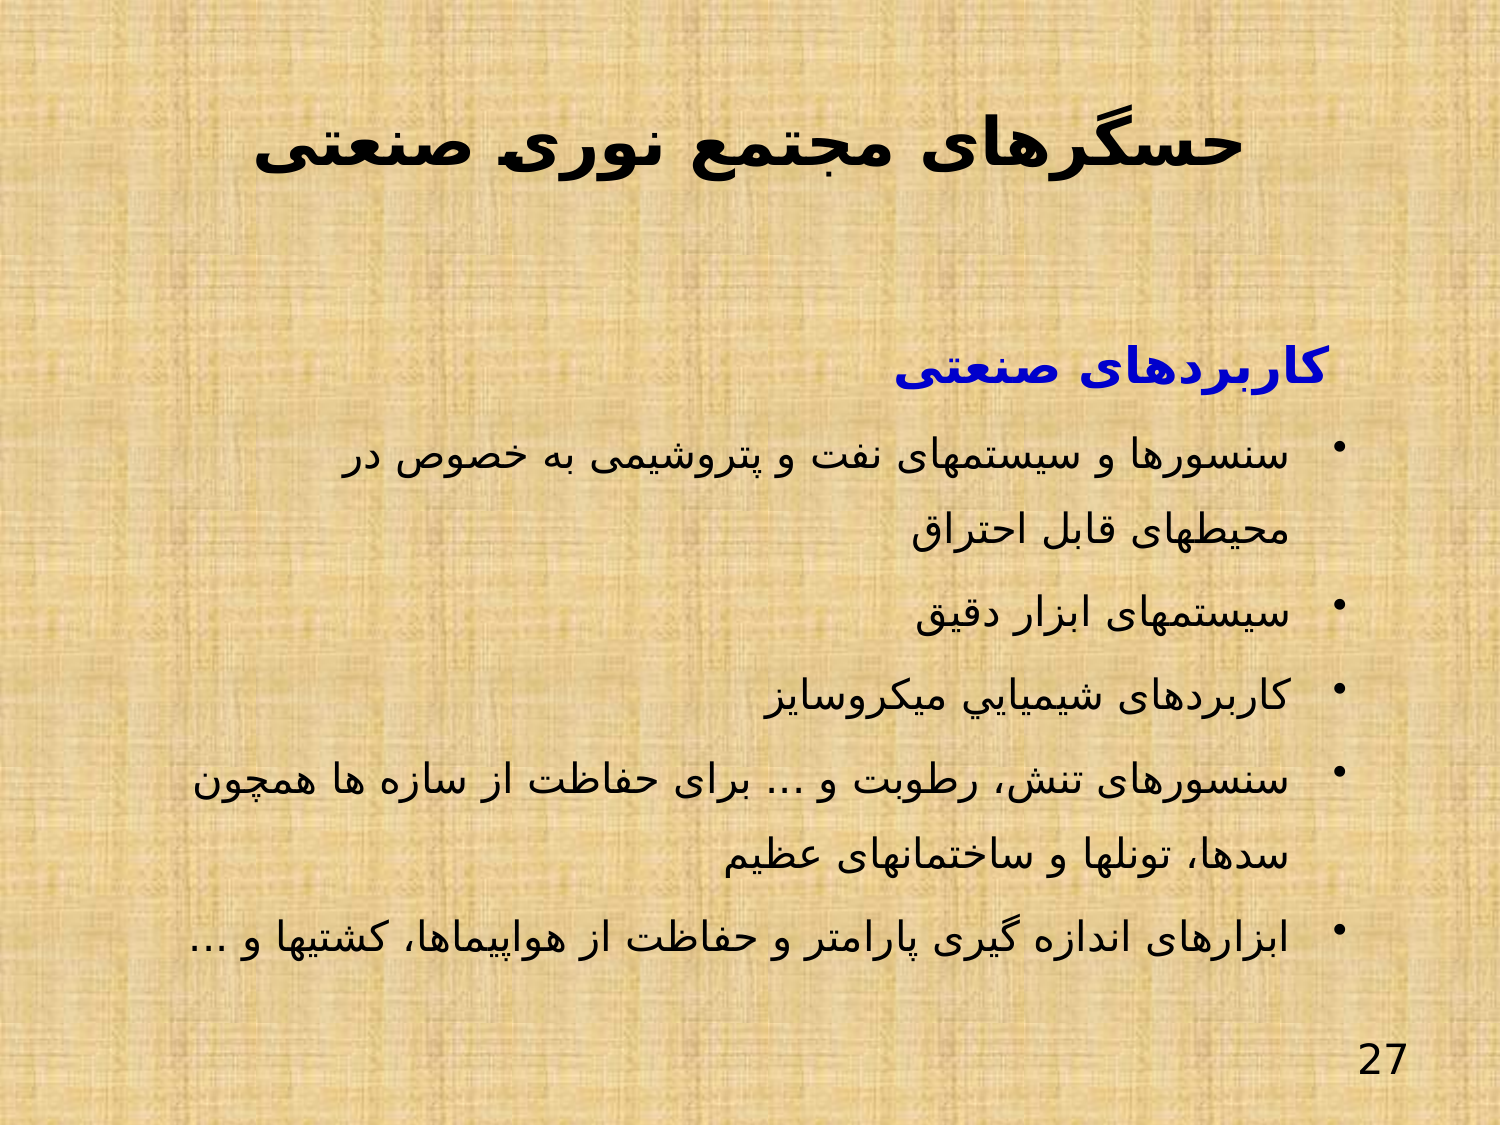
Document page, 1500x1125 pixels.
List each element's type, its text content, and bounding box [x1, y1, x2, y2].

list کاربردهای صنعتی سنسورها و سیستمهای نفت و پتروشیمی به خصوص در محیطهای قابل احتراق سیستمهای ابزار دقیق کاربردهای شيميايي ميکروسايز سنسورهای تنش، رطوبت و ... برای حفاظت از سازه ها همچون سدها، تونلها و ساختمانهای عظیم ابزارهای اندازه گیری پارامتر و حفاظت از هواپیماها، کشتیها و ... [171, 295, 1363, 1055]
title حسگرهای مجتمع نوری صنعتی [74, 44, 1426, 233]
slide_number 27 [1074, 1024, 1426, 1104]
picture [0, 0, 1500, 1125]
